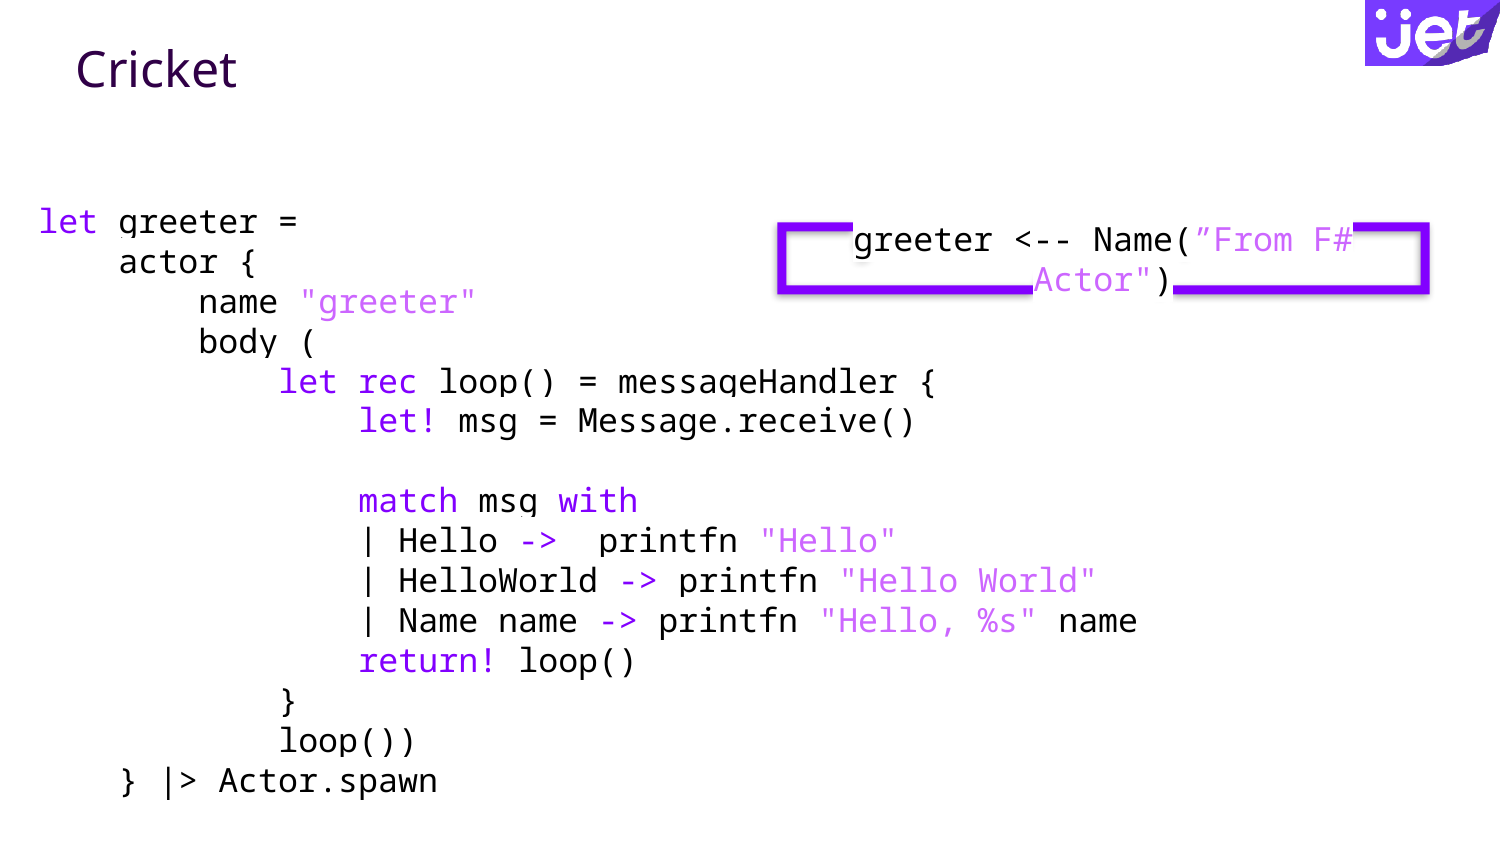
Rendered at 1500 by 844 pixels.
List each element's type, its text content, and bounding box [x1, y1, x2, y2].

text_box greeter <-- Name(”From F# Actor") [777, 222, 1430, 295]
title Cricket [38, 36, 1299, 178]
list let greeter = actor { name "greeter" body ( let rec loop() = messageHandler { let! msg = Message.receive() match msg with | Hello -> printfn "Hello" | HelloWorld -> printfn "Hello World" | Name name -> printfn "Hello, %s" name return! loop() } loop()) } |> Actor.spawn [38, 200, 1388, 777]
